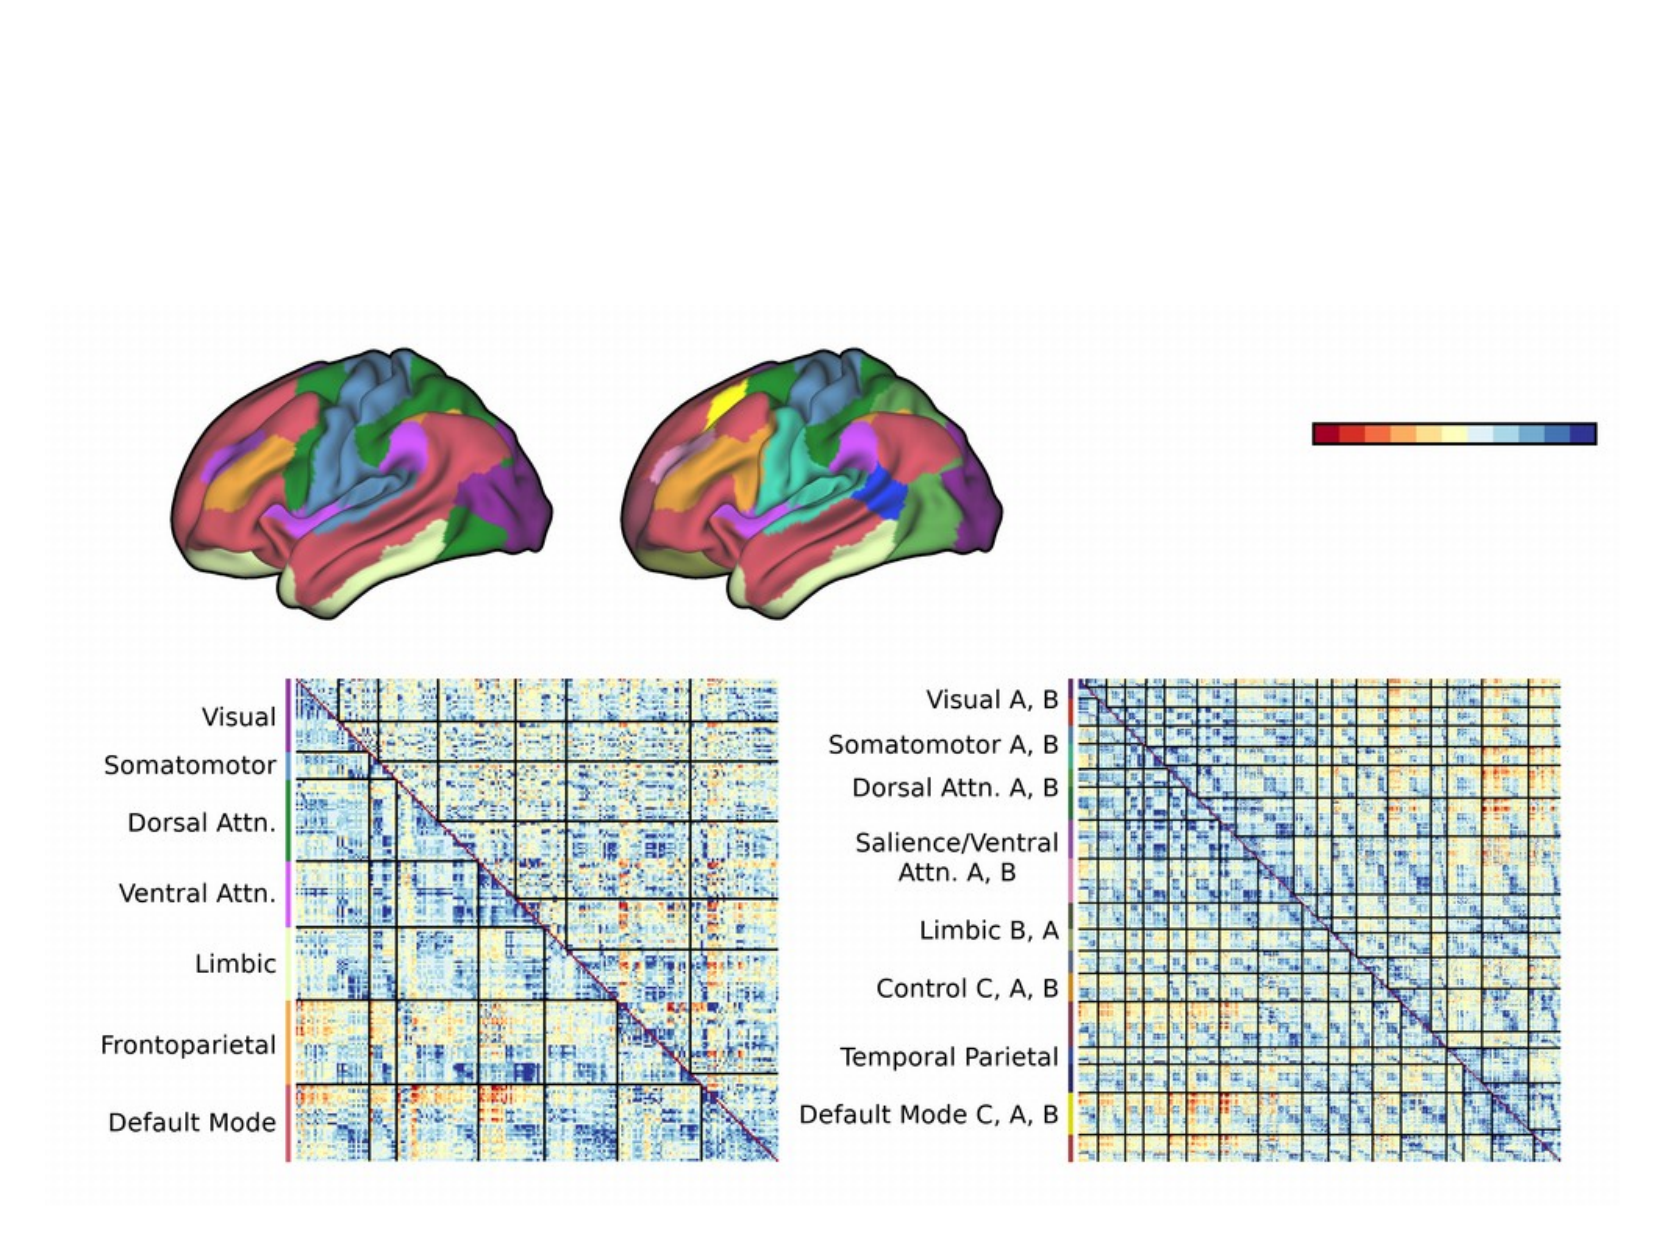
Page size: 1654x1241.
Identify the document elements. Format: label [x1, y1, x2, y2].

picture [44, 305, 1621, 1206]
